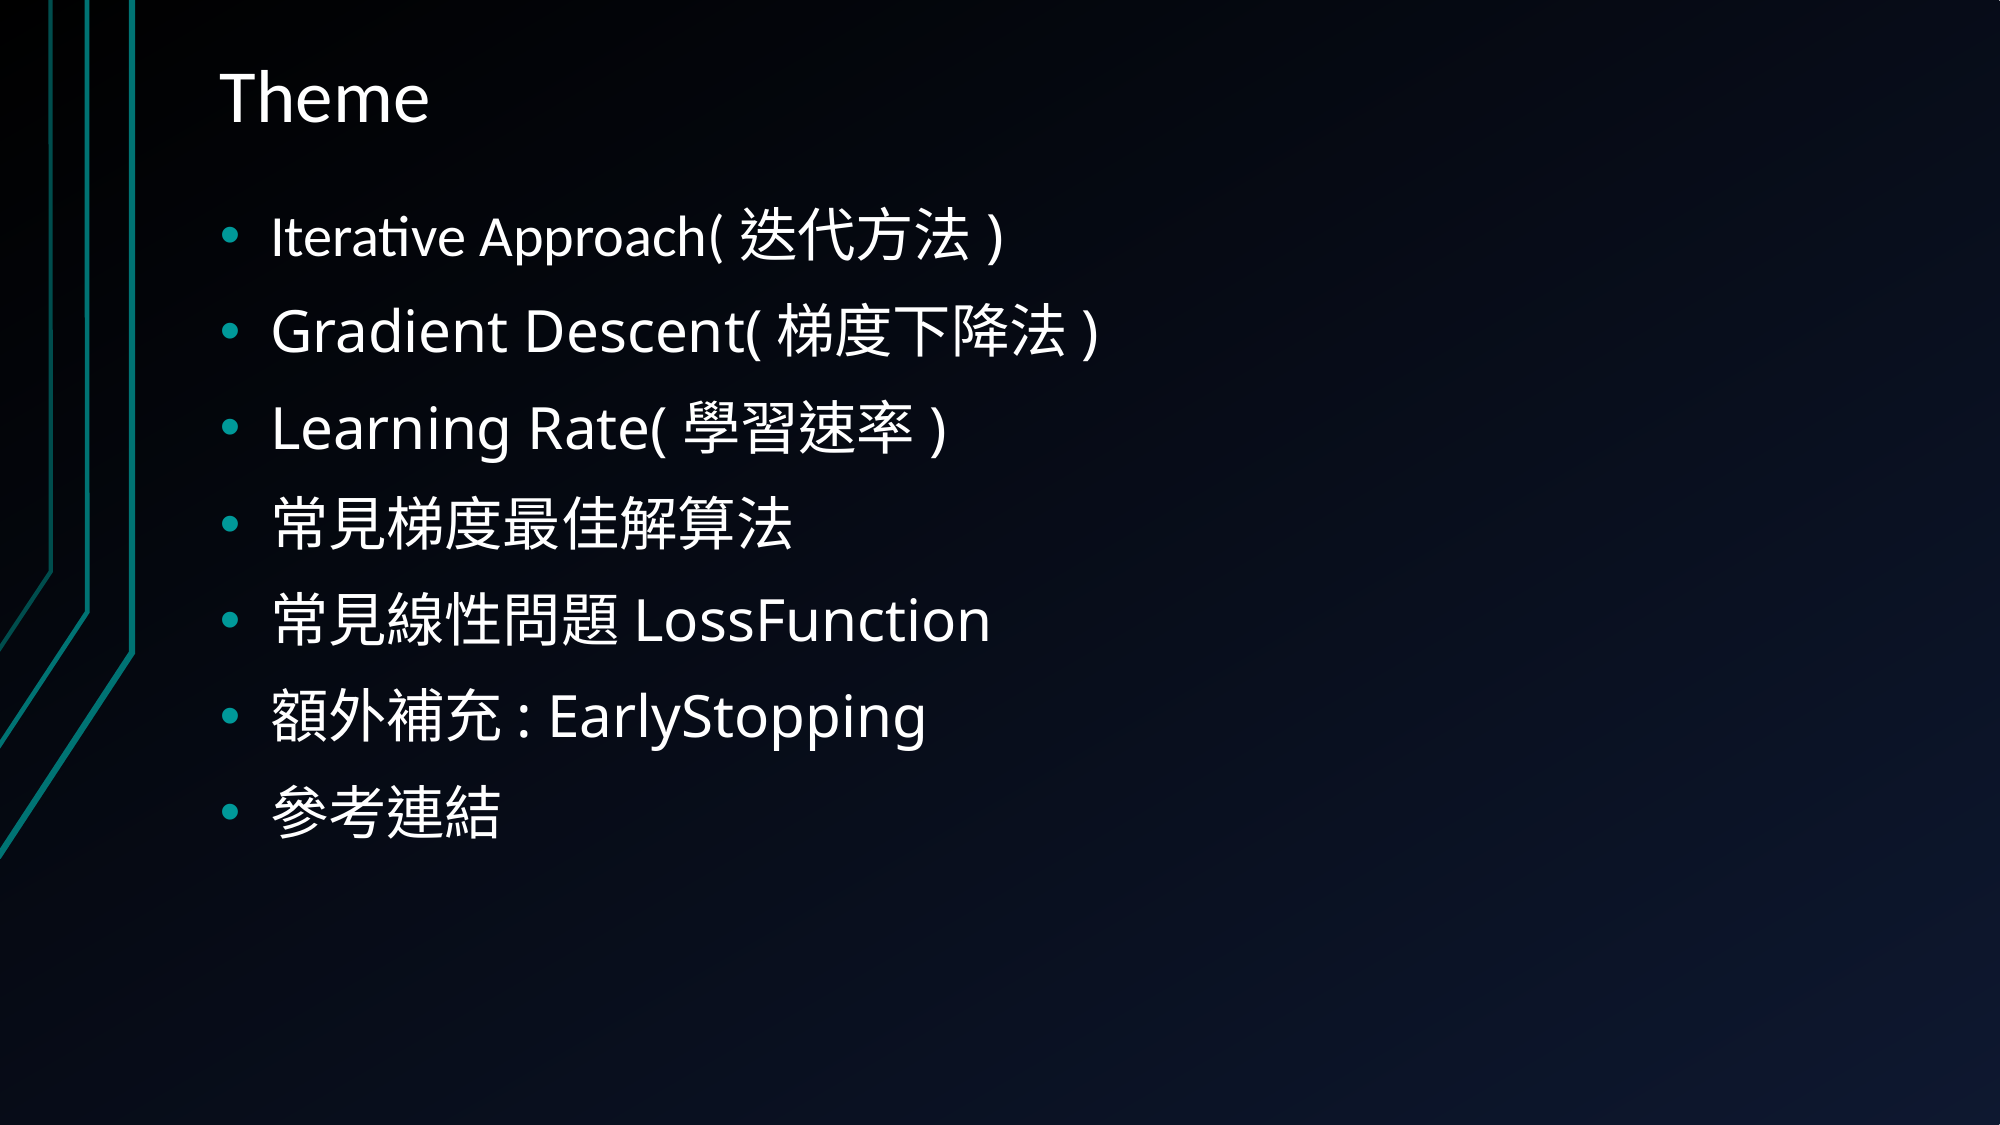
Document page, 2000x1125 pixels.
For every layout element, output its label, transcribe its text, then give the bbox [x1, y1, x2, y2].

list Iterative Approach(迭代方法) Gradient Descent(梯度下降法) Learning Rate(學習速率) 常見梯度最佳解算法 常見線性問題LossFunction 額外補充: EarlyStopping 參考連結 [199, 196, 1900, 1012]
title Theme [199, 45, 1900, 149]
